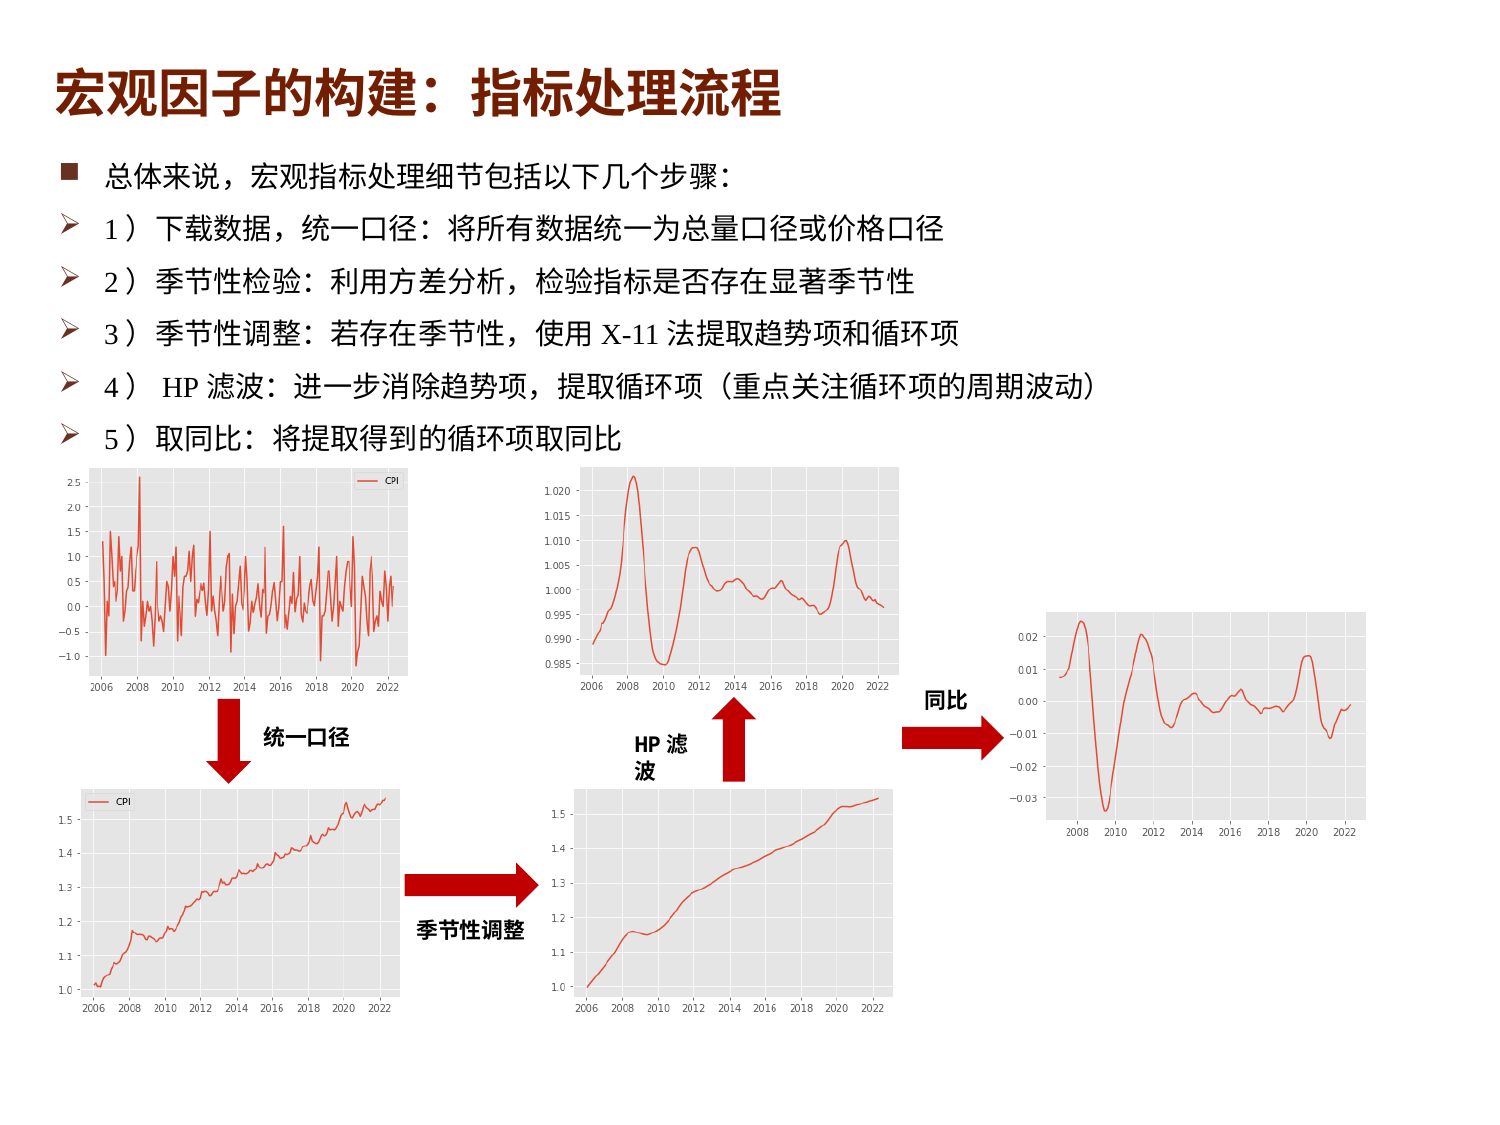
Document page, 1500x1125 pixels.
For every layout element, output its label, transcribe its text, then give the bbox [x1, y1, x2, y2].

picture [51, 461, 414, 698]
picture [1002, 605, 1371, 843]
text_box [711, 697, 757, 782]
picture [537, 460, 904, 697]
text_box 同比 [909, 679, 997, 721]
text_box [206, 698, 252, 782]
text_box HP滤波 [620, 723, 721, 782]
text_box [902, 721, 1002, 761]
text_box [406, 862, 539, 908]
text_box 总体来说，宏观指标处理细节包括以下几个步骤： 1）下载数据，统一口径：将所有数据统一为总量口径或价格口径 2）季节性检验：利用方差分析，检验指标是否存在显著季节性 3）季节性调整：若存在季节性，使用X-11法提取趋势项和循环项 4）HP滤波：进一步消除趋势项，提取循环项（重点关注循环项的周期波动） 5）取同比：将提取得到的循环项取同比 [43, 133, 1457, 502]
picture [51, 782, 406, 1019]
text_box 季节性调整 [406, 908, 544, 950]
text_box 宏观因子的构建：指标处理流程 [51, 51, 1457, 133]
text_box 统一口径 [248, 715, 384, 757]
picture [544, 782, 899, 1019]
